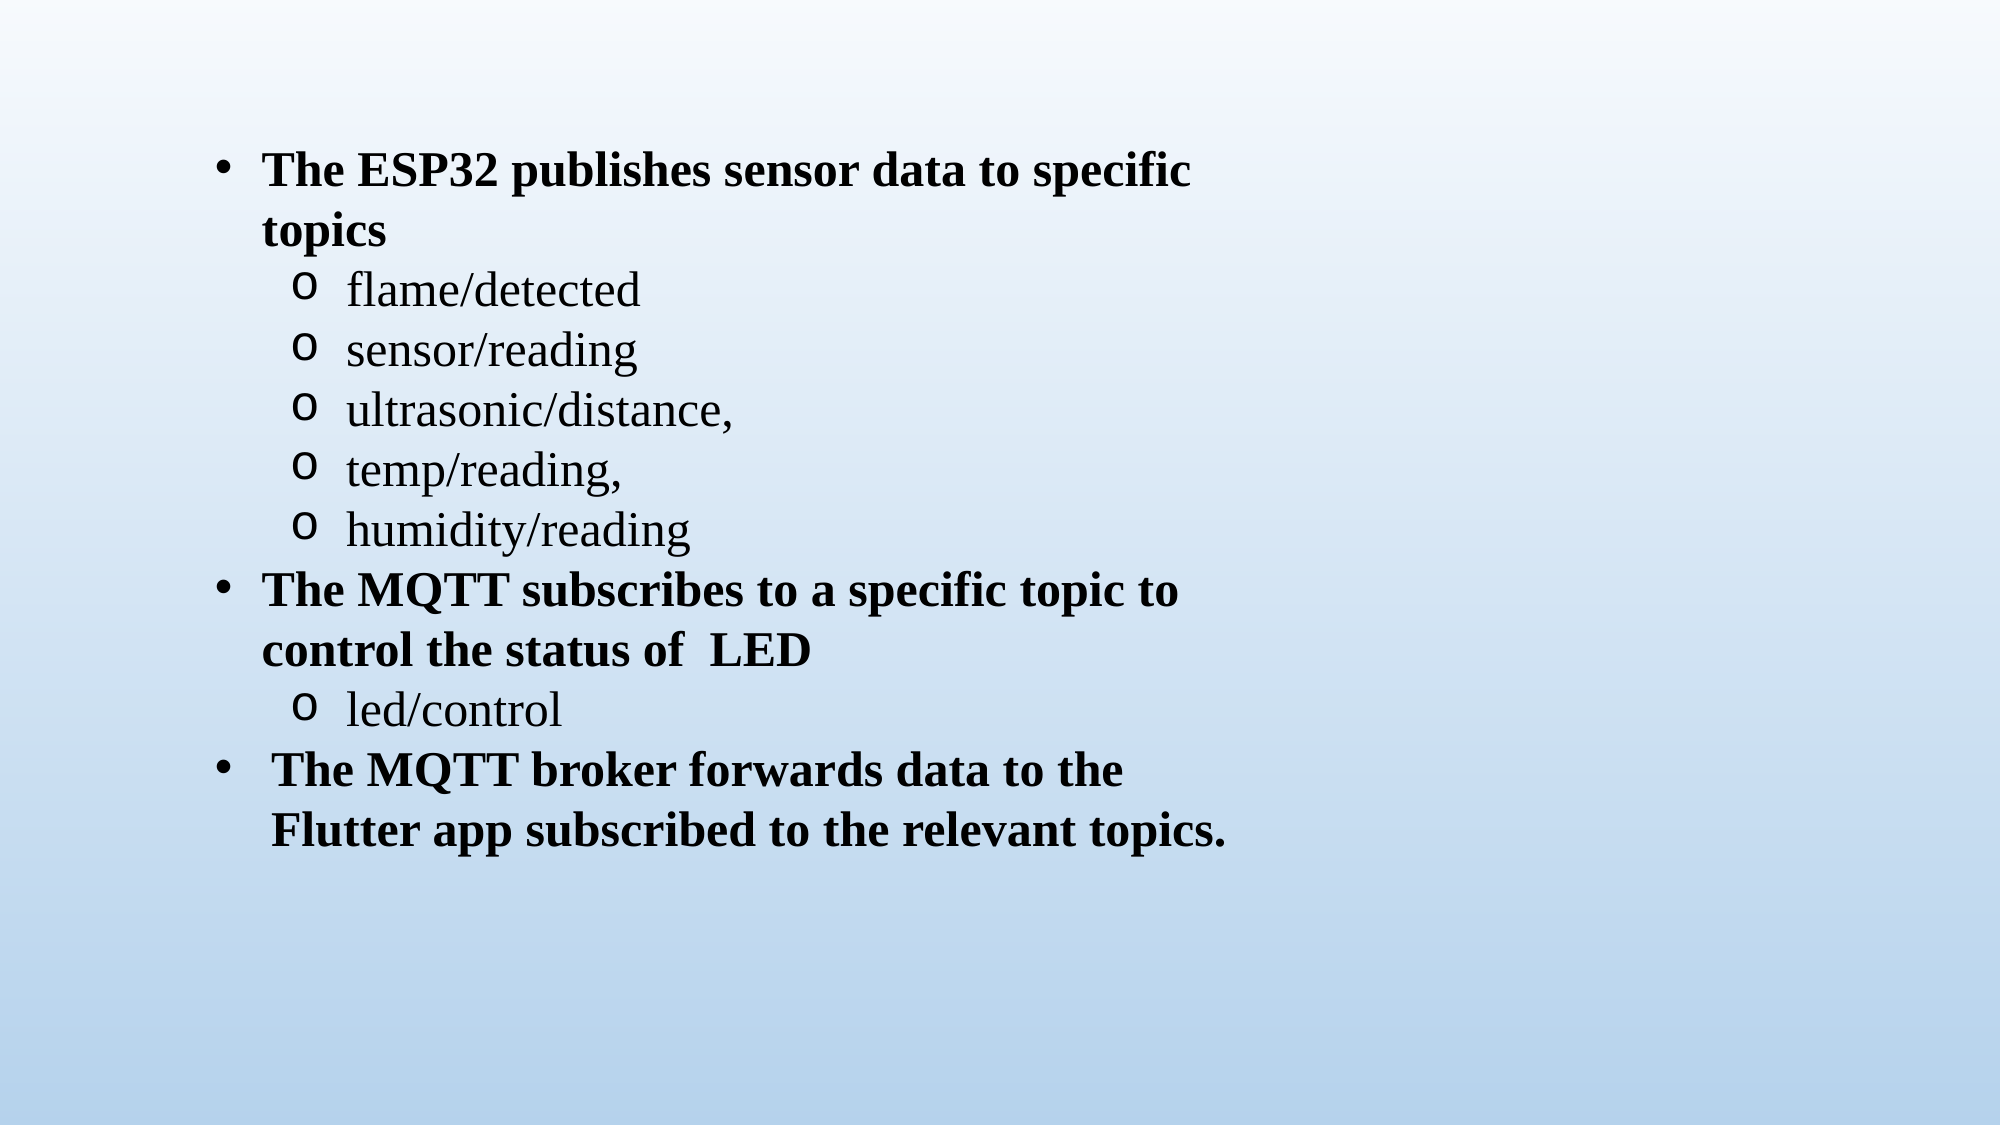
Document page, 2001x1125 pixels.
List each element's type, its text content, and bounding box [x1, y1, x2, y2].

text_box The ESP32 publishes sensor data to specific topics flame/detected sensor/reading ultrasonic/distance, temp/reading, humidity/reading The MQTT subscribes to a specific topic to control the status of LED led/control The MQTT broker forwards data to the Flutter app subscribed to the relevant topics. [199, 129, 1291, 864]
